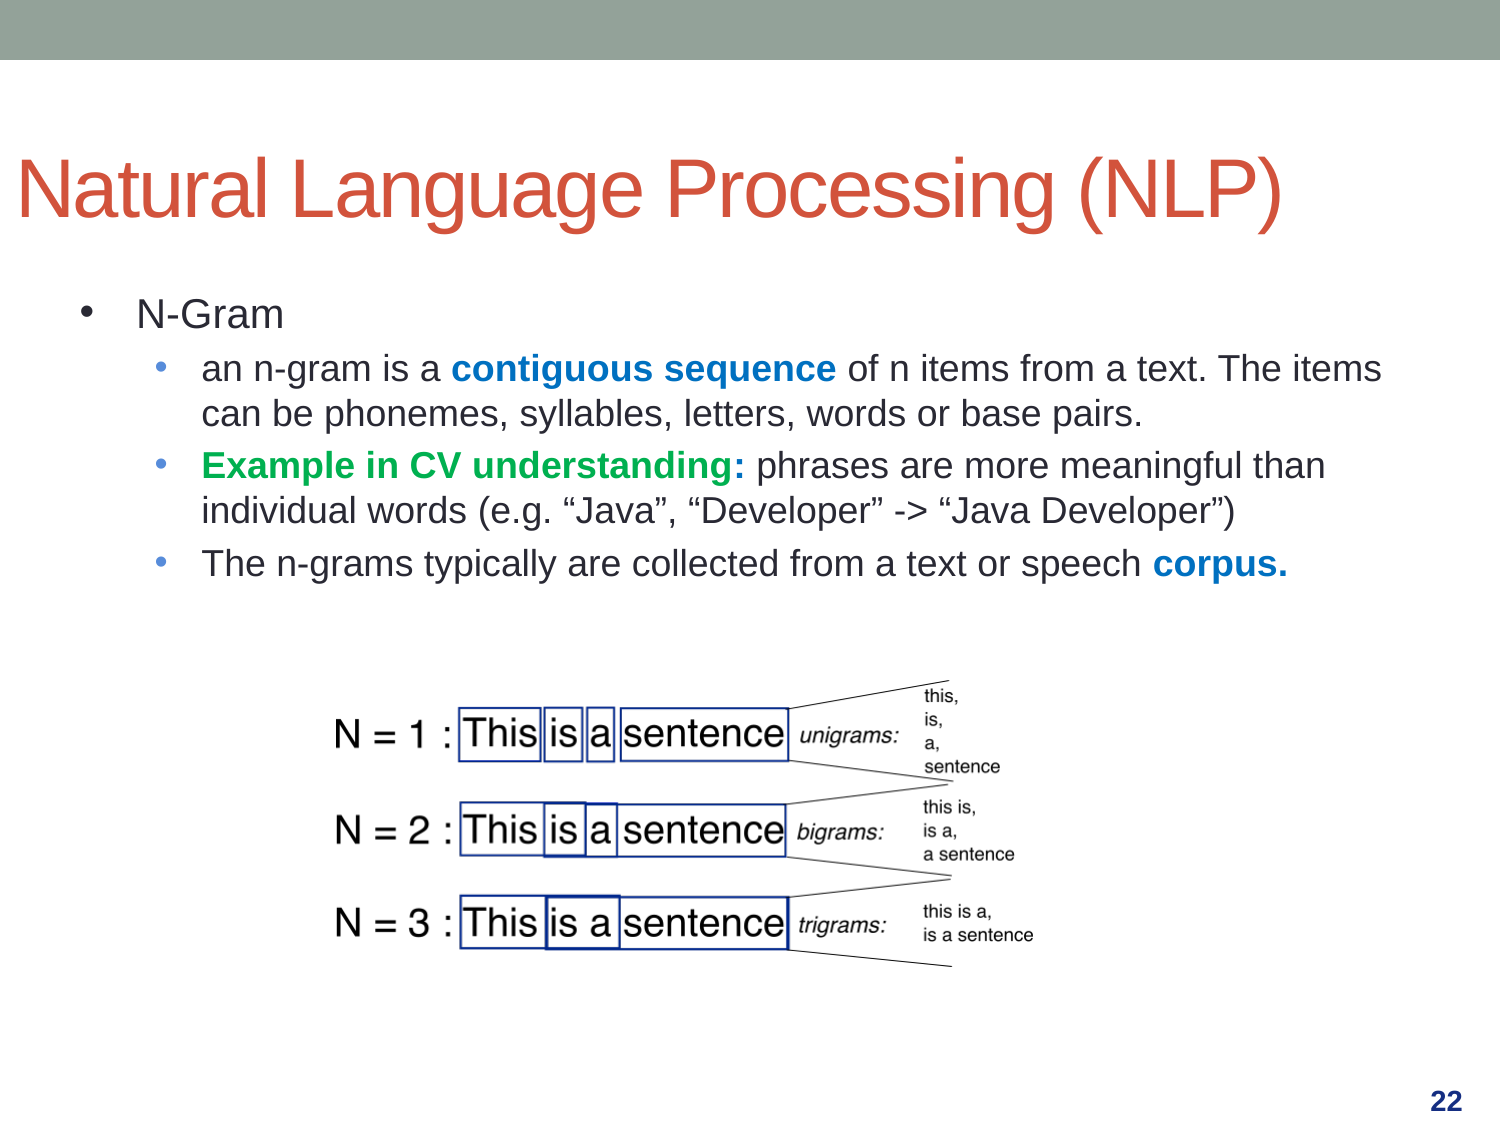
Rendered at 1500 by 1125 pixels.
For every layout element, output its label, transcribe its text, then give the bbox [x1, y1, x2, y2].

slide_number 22 [1415, 1070, 1499, 1125]
picture [336, 680, 1033, 968]
title Natural Language Processing (NLP) [0, 101, 1325, 266]
text_box N-Gram an n-gram is a contiguous sequence of n items from a text. The items can be phonemes, syllables, letters, words or base pairs. Example in CV understanding: phrases are more meaningful than individual words (e.g. “Java”, “Developer” -> “Java Developer”) The n-grams typically are collected from a text or speech corpus. [64, 278, 1447, 1047]
